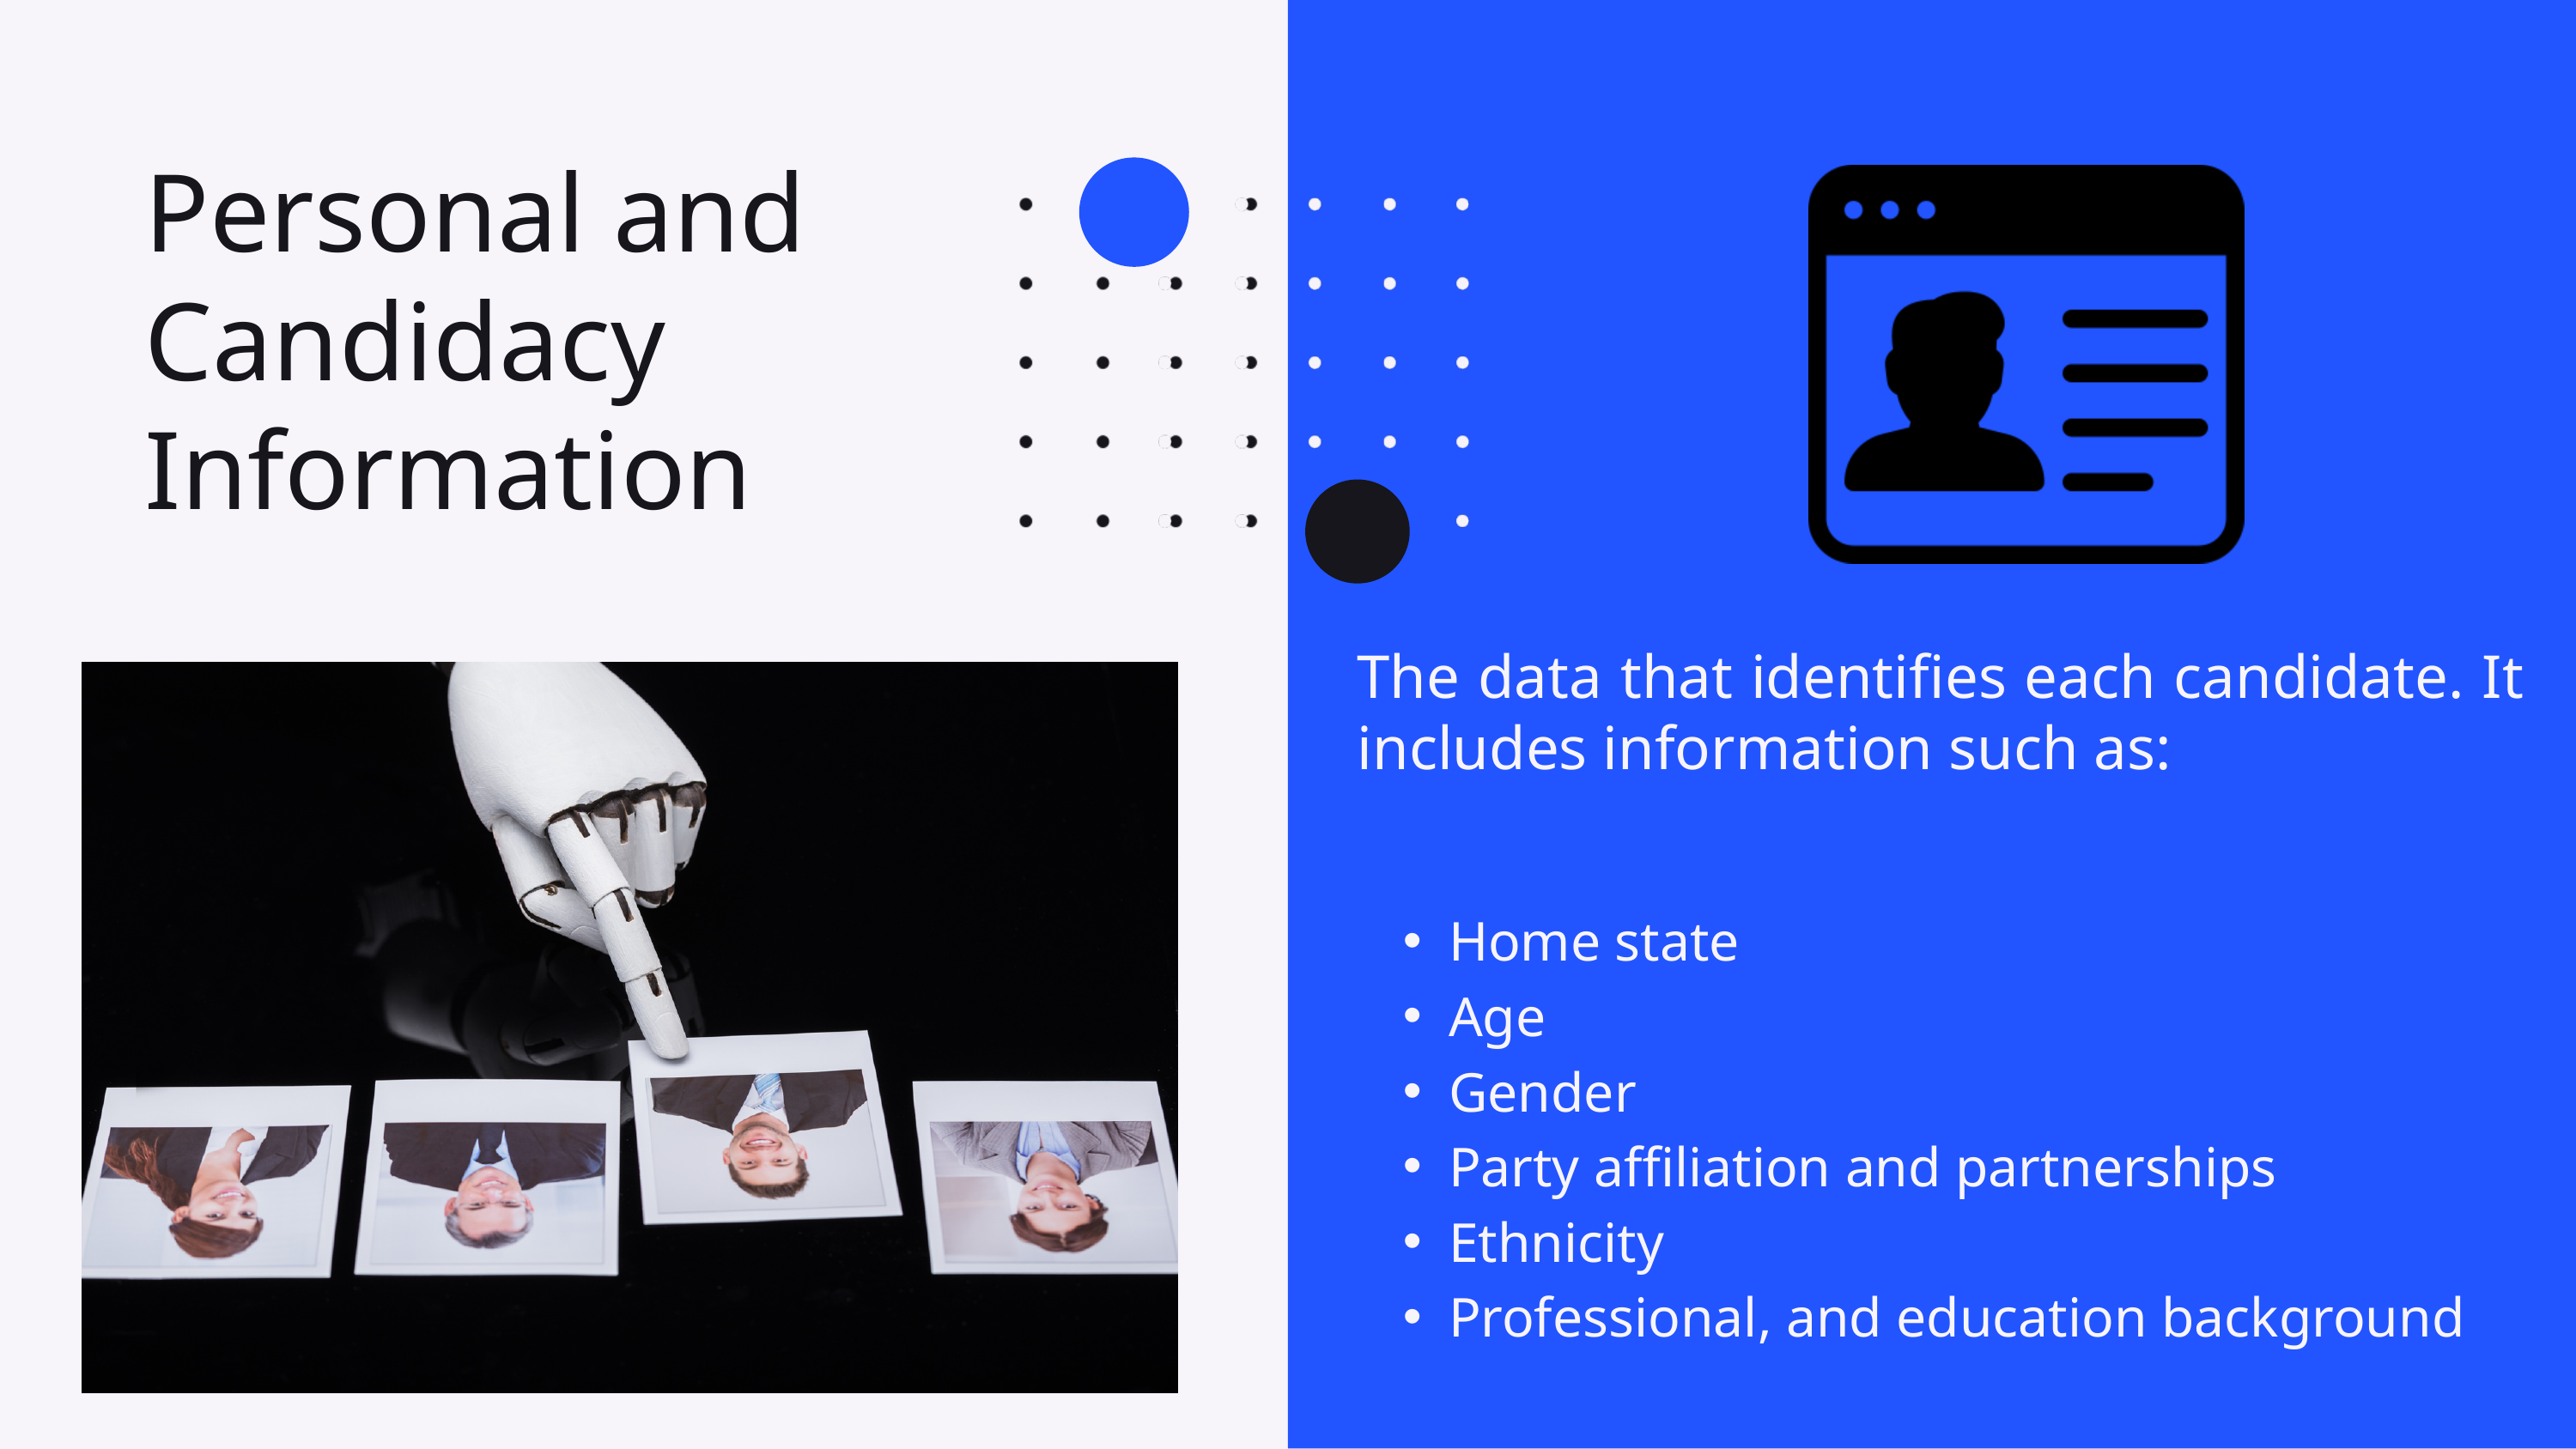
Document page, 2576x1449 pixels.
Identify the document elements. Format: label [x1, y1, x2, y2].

picture [1003, 190, 1485, 532]
text_box [1305, 479, 1410, 584]
text_box [144, 144, 823, 661]
picture [81, 662, 1179, 1394]
text_box [1078, 157, 1189, 268]
text_box [1357, 639, 2526, 1347]
text_box [1287, 0, 2576, 1449]
picture [1808, 165, 2245, 565]
